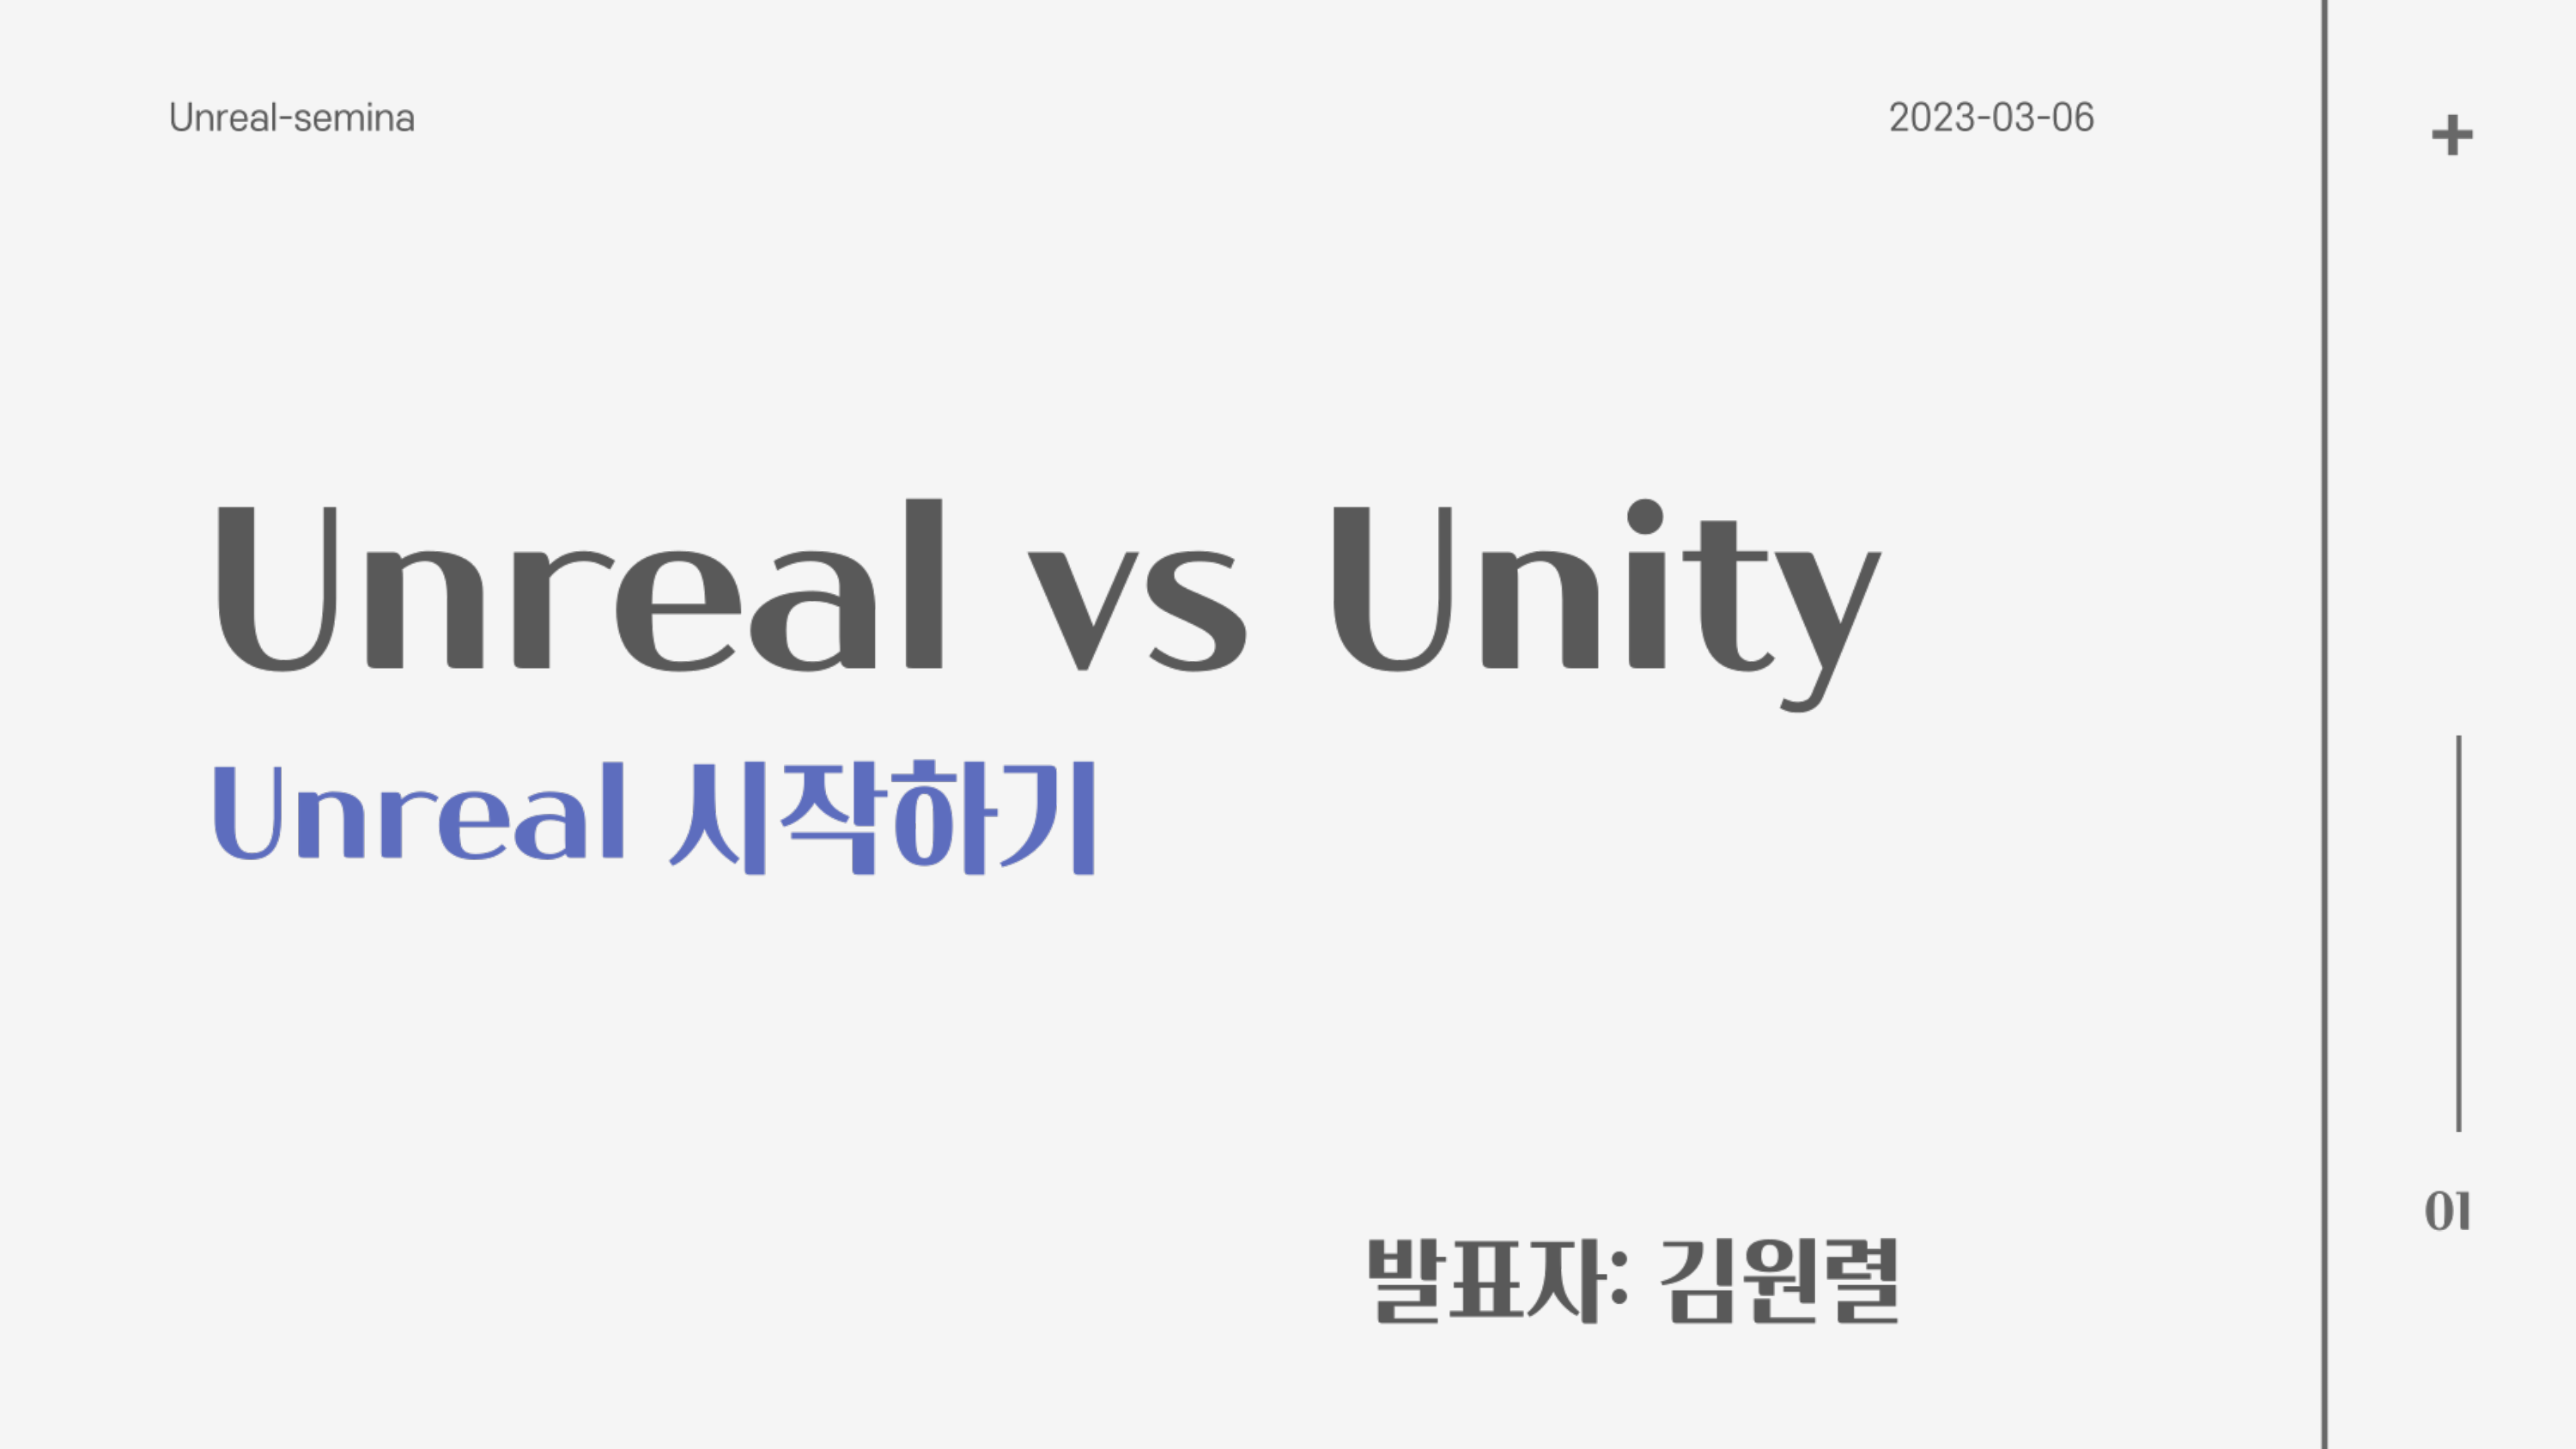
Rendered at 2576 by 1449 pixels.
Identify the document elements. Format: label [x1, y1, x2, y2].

picture [154, 407, 1999, 935]
picture [2313, 943, 2336, 1449]
picture [2396, 62, 2518, 198]
picture [1882, 87, 2113, 148]
picture [2313, 0, 2336, 739]
picture [2380, 1170, 2500, 1267]
picture [2451, 764, 2467, 925]
picture [1350, 1201, 1941, 1368]
picture [2451, 736, 2467, 739]
text_box [1533, 739, 2576, 764]
text_box [2260, 925, 2576, 943]
picture [2313, 764, 2336, 925]
picture [162, 87, 433, 148]
picture [2451, 943, 2467, 1131]
